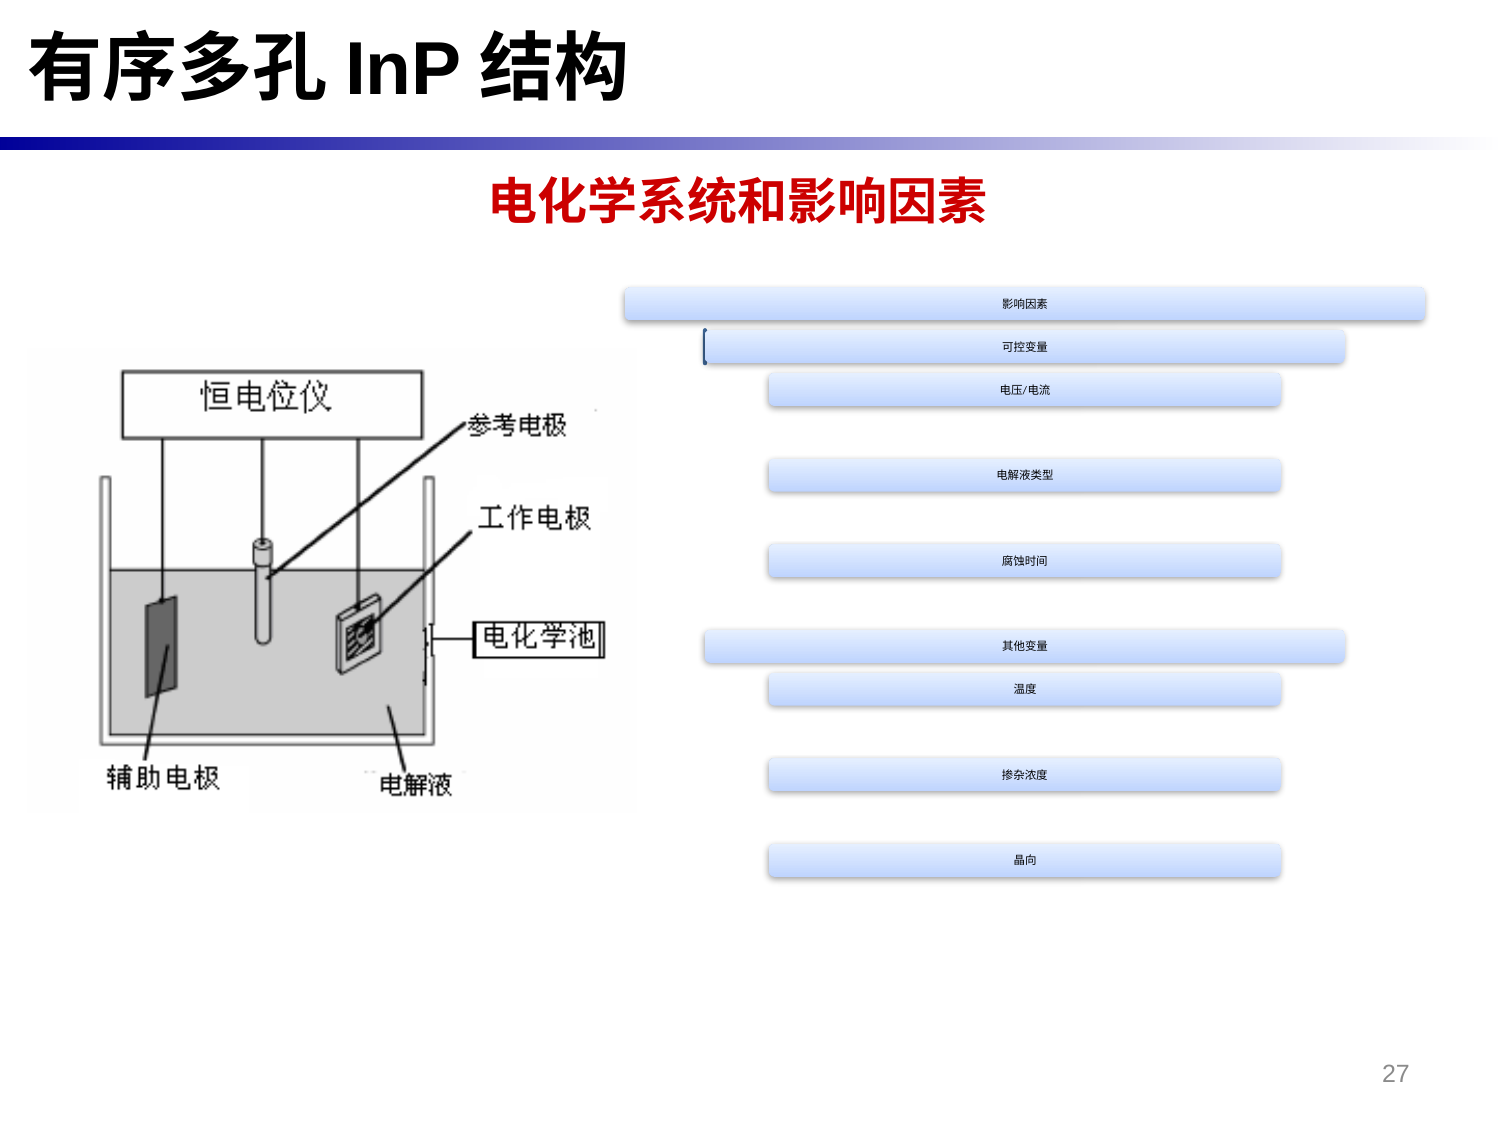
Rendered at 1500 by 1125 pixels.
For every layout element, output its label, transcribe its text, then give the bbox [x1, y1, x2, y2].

text_box 电化学系统和影响因素 [0, 162, 1475, 238]
text_box 有序多孔InP结构 [12, 12, 1438, 118]
slide_number 27 [1074, 1042, 1425, 1103]
picture [0, 337, 524, 813]
text_box [0, 137, 1500, 150]
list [524, 287, 1500, 963]
